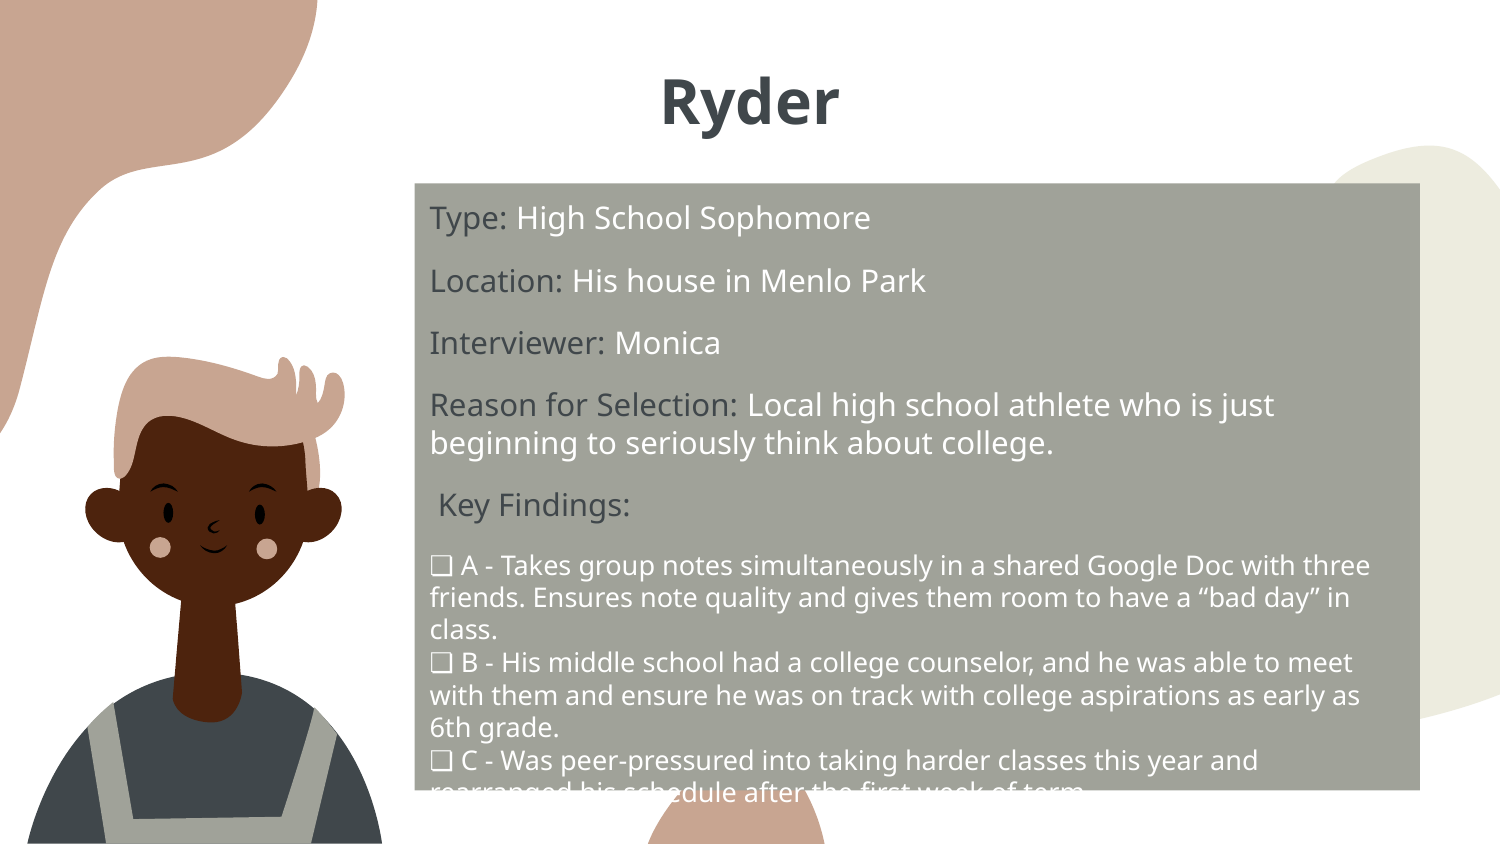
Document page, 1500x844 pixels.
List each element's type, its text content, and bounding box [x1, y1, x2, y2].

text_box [27, 356, 383, 844]
list Type: High School Sophomore Location: His house in Menlo Park Interviewer: Monica Reason for Selection: Local high school athlete who is just beginning to seriously think about college. Key Findings: ❏ A - Takes group notes simultaneously in a shared Google Doc with three friends. Ensures note quality and gives them room to have a “bad day” in class. ❏ B - His middle school had a college counselor, and he was able to meet with them and ensure he was on track with college aspirations as early as 6th grade. ❏ C - Was peer-pressured into taking harder classes this year and rearranged his schedule after the first week of term. [414, 183, 1420, 791]
title Ryder [116, 62, 1383, 152]
